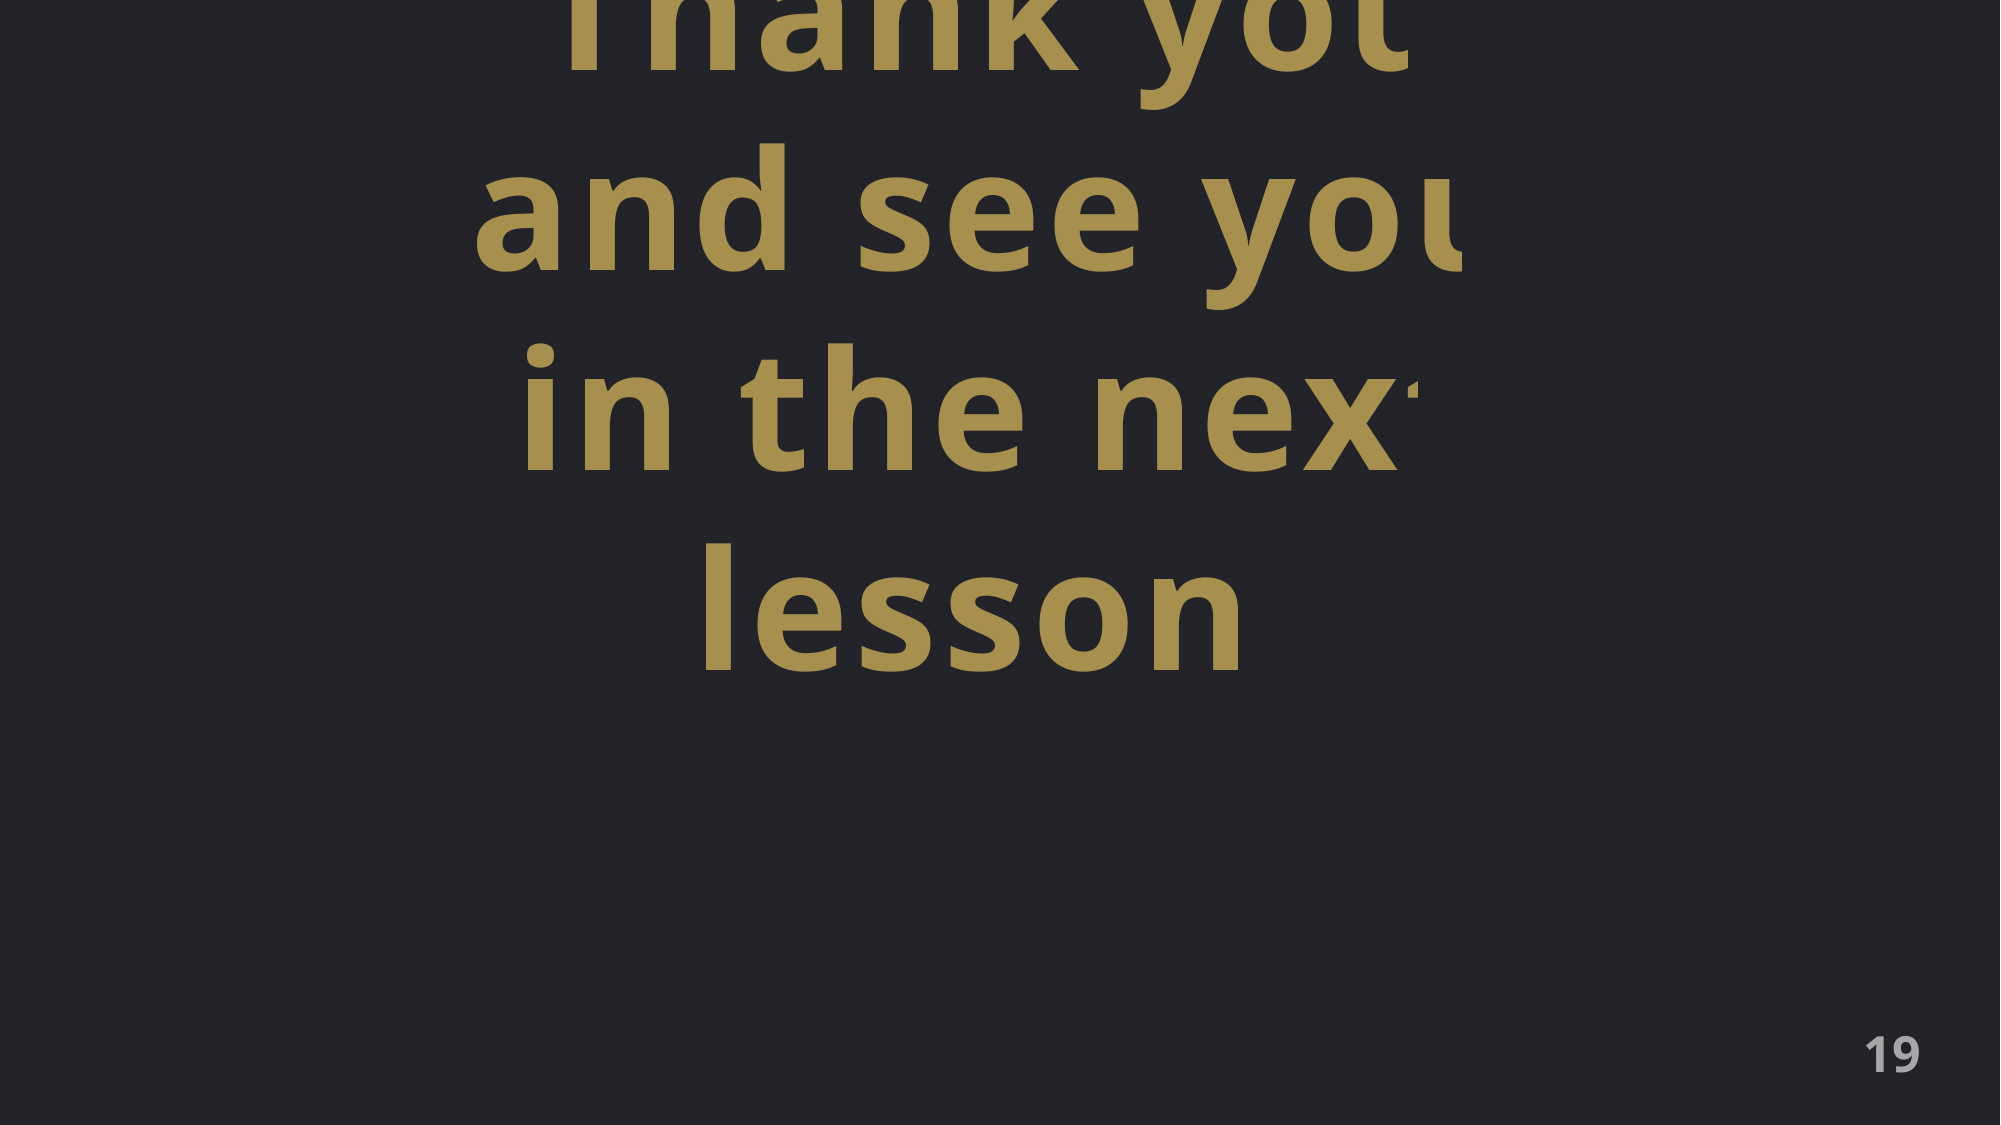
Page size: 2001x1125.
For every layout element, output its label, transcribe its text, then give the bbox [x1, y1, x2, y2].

slide_number 19 [1485, 1026, 1936, 1087]
text_box Thank you and see you in the next lesson! [364, 455, 1636, 719]
text_box [0, 0, 2000, 1125]
